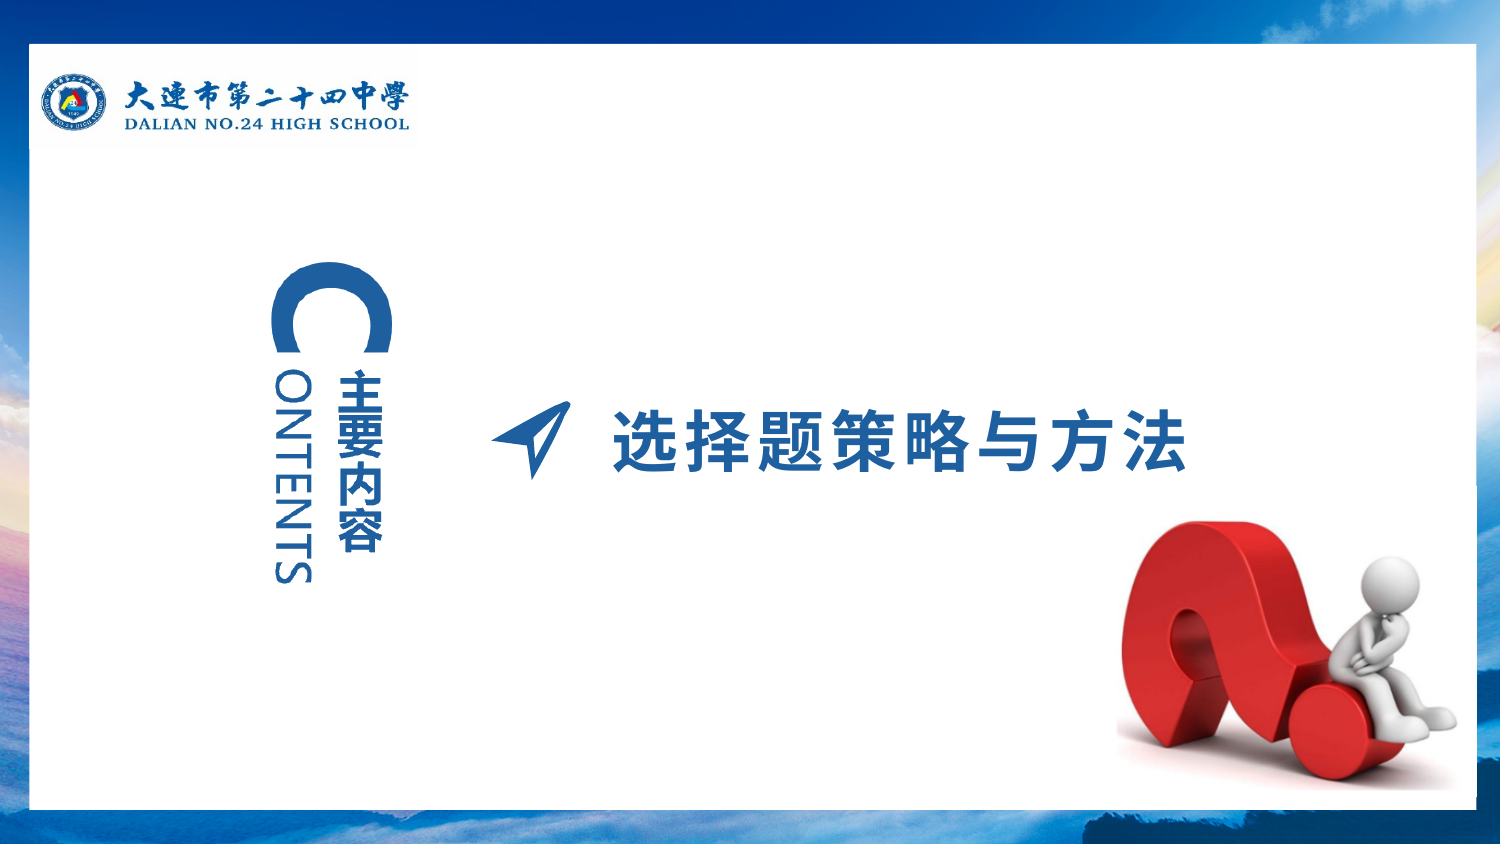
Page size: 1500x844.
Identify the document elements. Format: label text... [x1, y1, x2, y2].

text_box 选择题策略与方法 [596, 391, 1229, 487]
picture [0, 0, 1500, 844]
text_box [491, 401, 571, 481]
